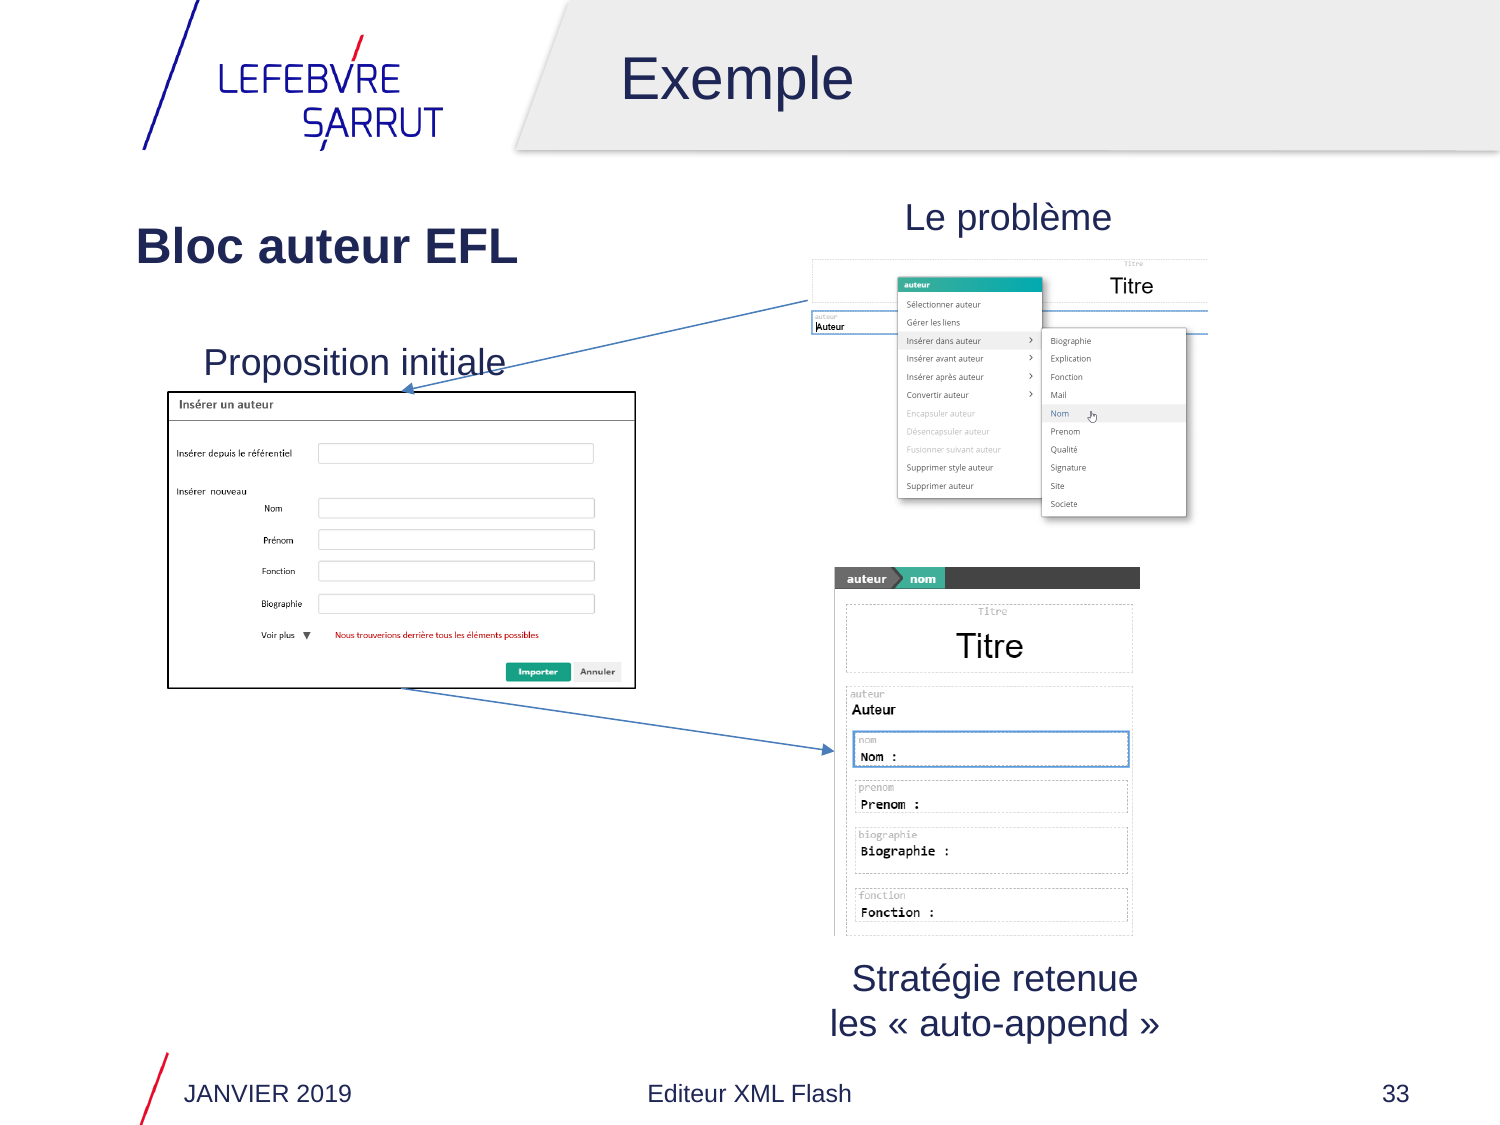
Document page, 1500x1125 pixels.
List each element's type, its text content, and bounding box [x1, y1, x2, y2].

text_box Le problème [889, 185, 1128, 246]
picture [166, 390, 636, 689]
picture [142, 0, 443, 151]
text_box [400, 300, 808, 392]
text_box Stratégie retenue les « auto-append » [755, 946, 1235, 1051]
picture [834, 566, 1141, 936]
text_box Proposition initiale [188, 330, 395, 389]
text_box Bloc auteur EFL [120, 205, 935, 281]
footer Editeur XML Flash [512, 1062, 988, 1123]
title Exemple [604, 0, 1500, 151]
picture [809, 257, 1208, 529]
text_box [400, 688, 829, 752]
slide_number JANVIER 2019 [168, 1062, 469, 1123]
slide_number 33 [1074, 1062, 1425, 1123]
picture [139, 1052, 169, 1125]
